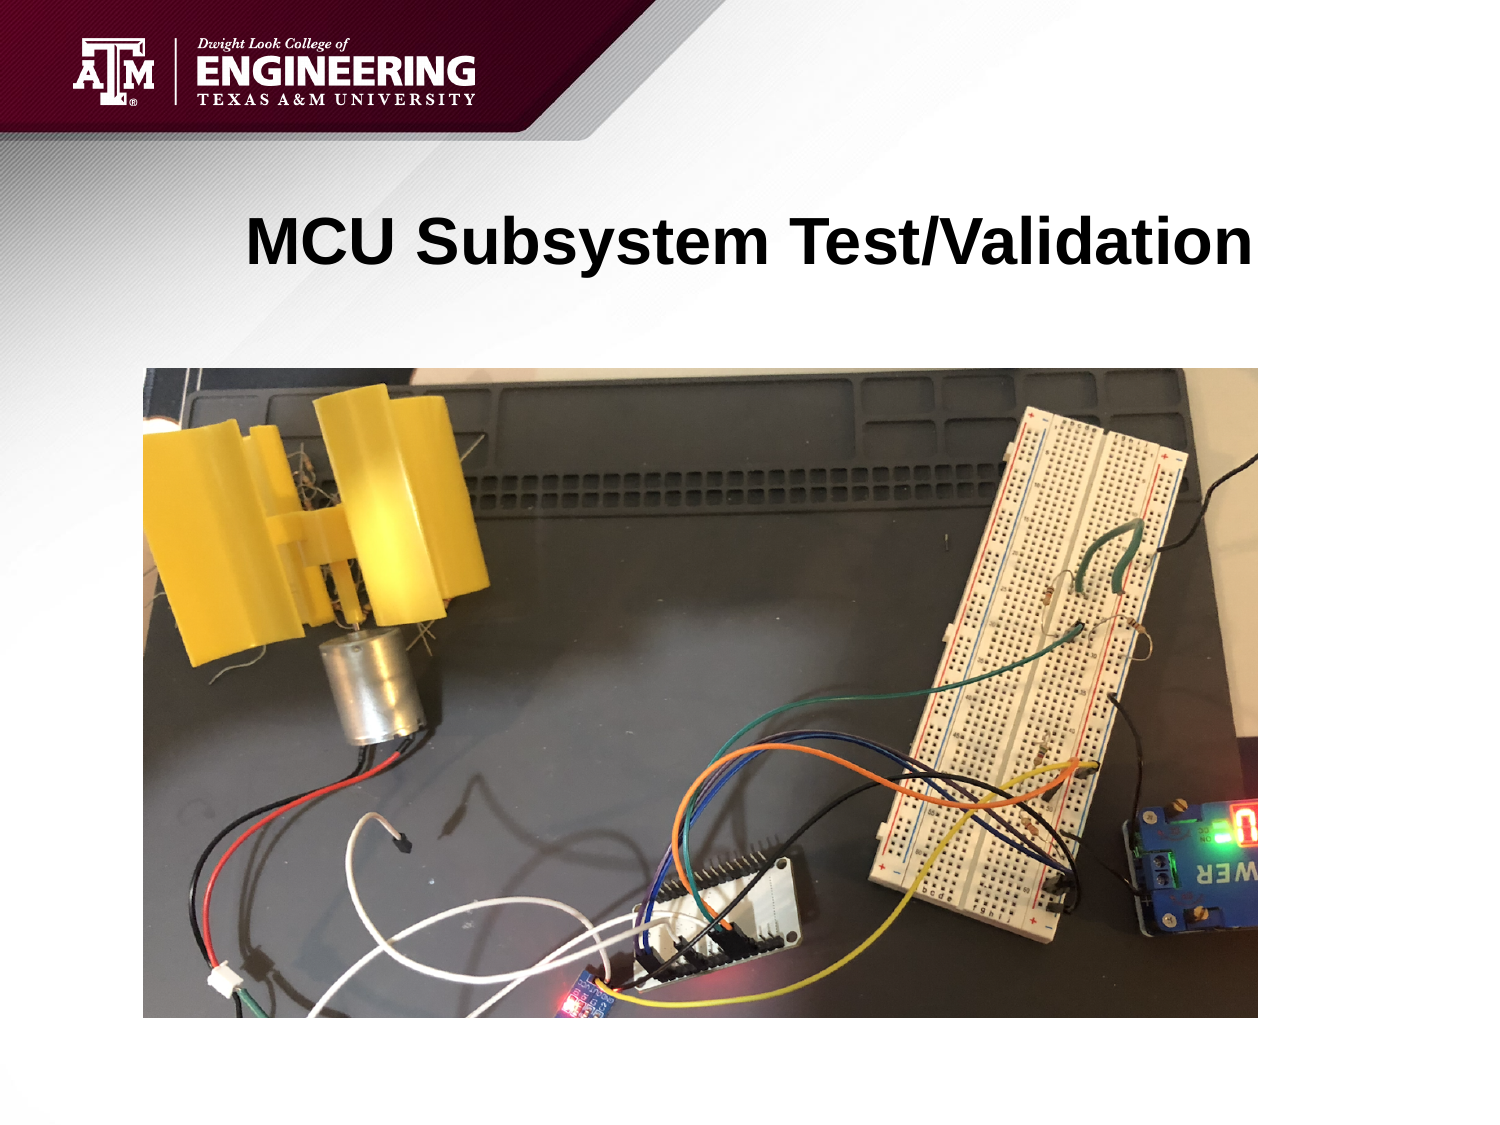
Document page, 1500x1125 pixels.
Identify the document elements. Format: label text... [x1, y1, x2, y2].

title MCU Subsystem Test/Validation [75, 172, 318, 304]
picture [0, 0, 1500, 1125]
title MCU Subsystem Test/Validation [1092, 172, 1425, 304]
